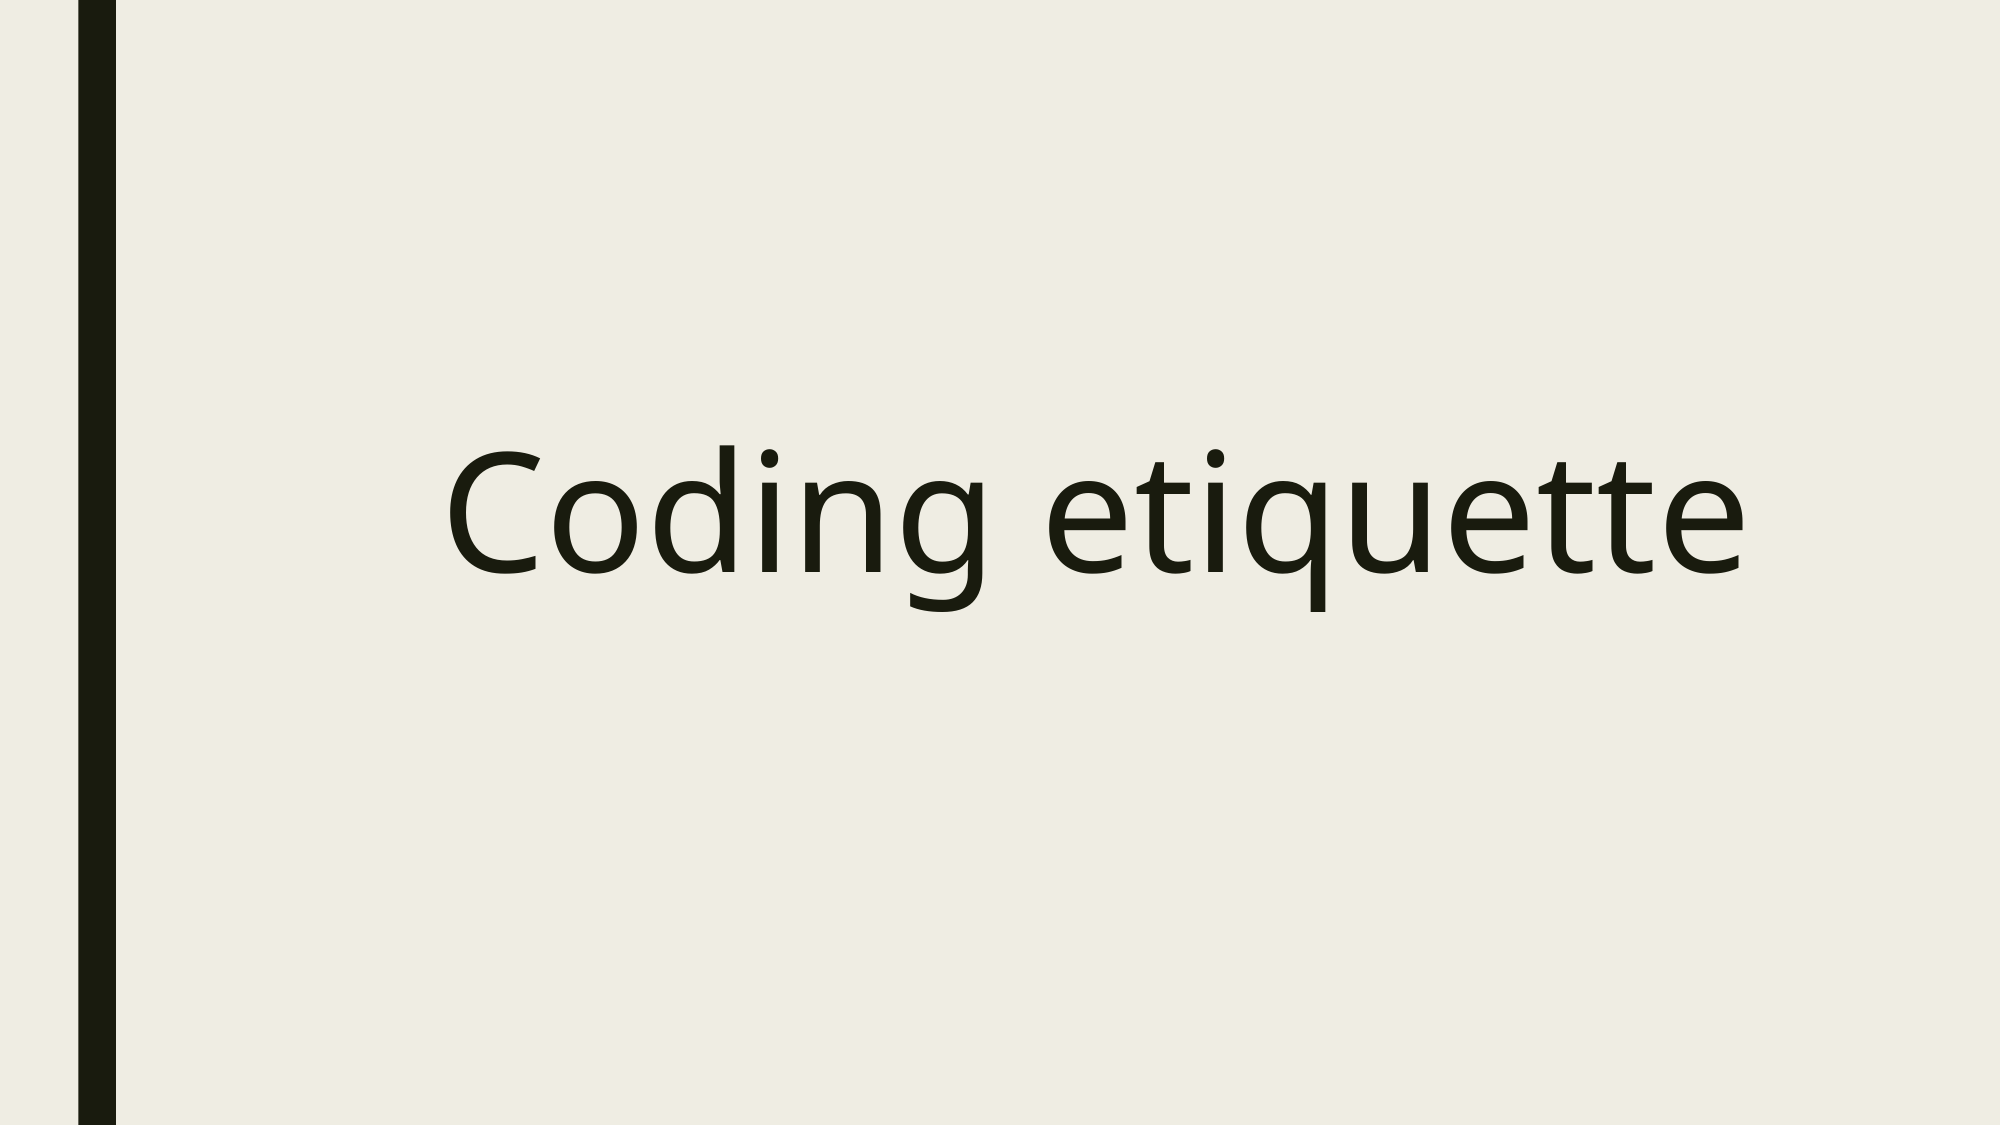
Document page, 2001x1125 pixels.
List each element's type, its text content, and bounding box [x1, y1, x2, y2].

title Coding etiquette [425, 423, 2000, 667]
